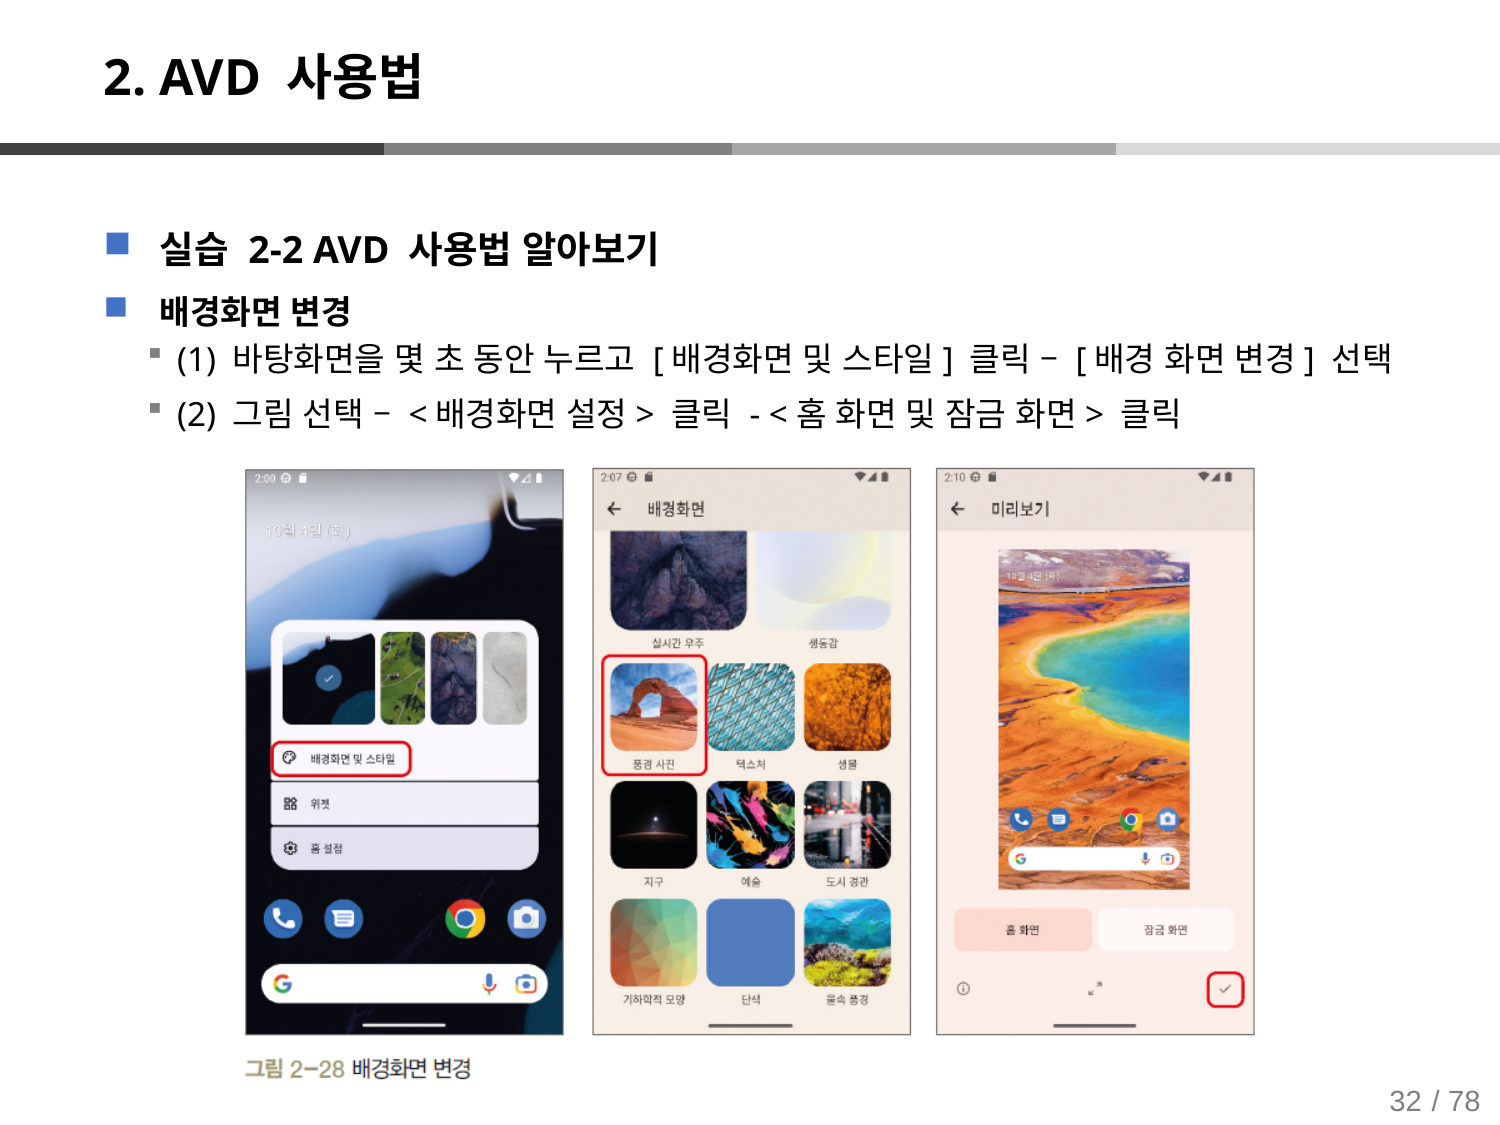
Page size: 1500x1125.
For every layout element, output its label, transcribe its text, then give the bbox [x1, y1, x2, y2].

title 2. AVD 사용법 [88, 30, 1211, 121]
picture [238, 463, 1262, 1083]
list 실습 2-2 AVD 사용법 알아보기 배경화면 변경 (1) 바탕화면을 몇 초 동안 누르고 [배경화면 및 스타일] 클릭 – [배경 화면 변경] 선택 (2) 그림 선택 – <배경화면 설정> 클릭 - <홈 화면 및 잠금 화면> 클릭 [88, 196, 1468, 1083]
